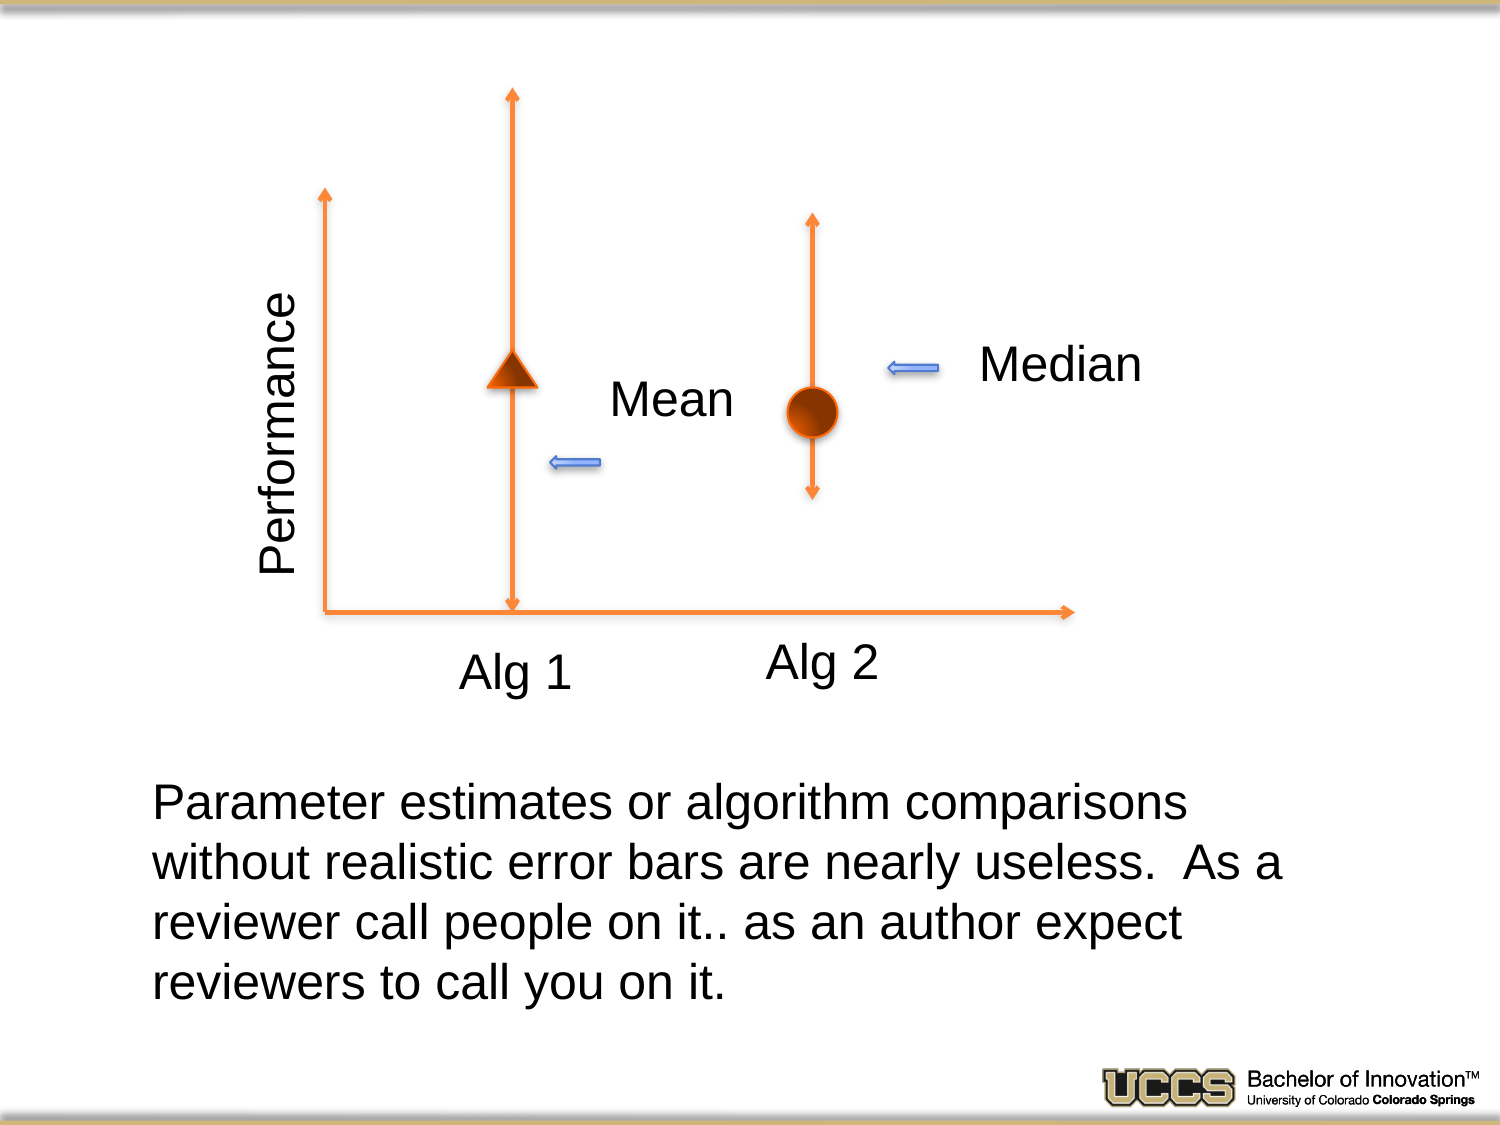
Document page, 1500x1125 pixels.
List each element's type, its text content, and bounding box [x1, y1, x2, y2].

text_box b = 0 [321, 194, 1072, 619]
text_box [136, 86, 1351, 1021]
